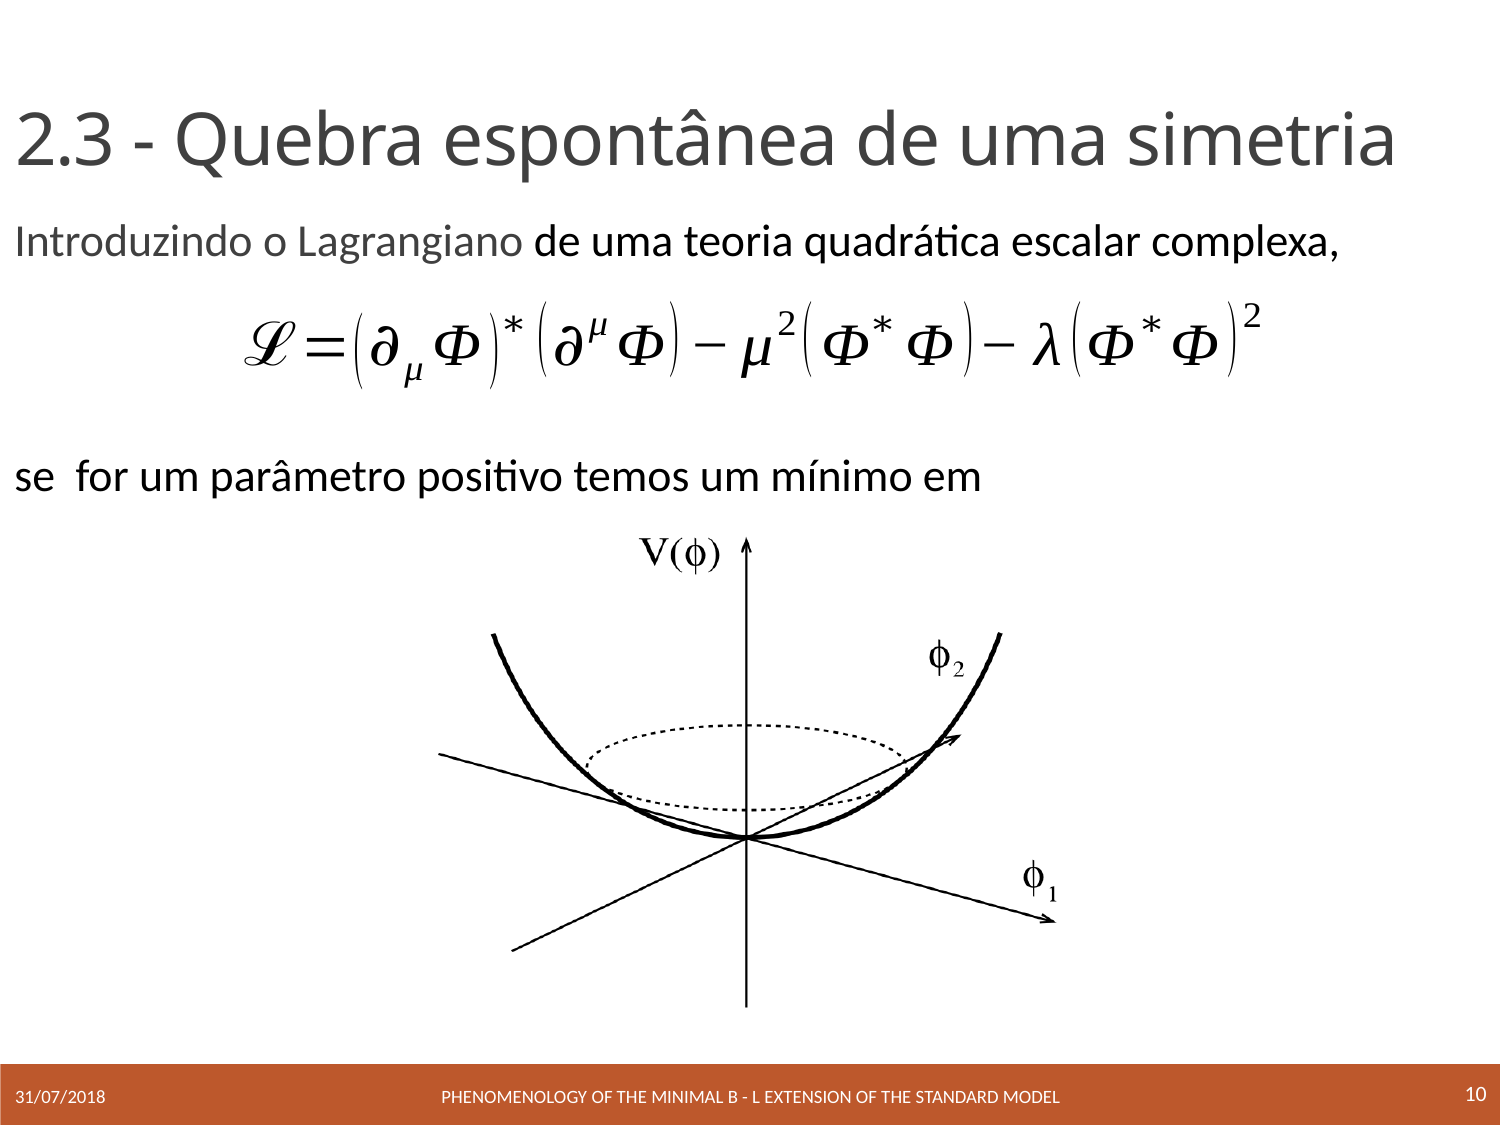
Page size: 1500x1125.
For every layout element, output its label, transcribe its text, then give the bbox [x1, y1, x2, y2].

picture [366, 500, 1113, 1031]
footer Phenomenology of the minimal B - L extension of the Standard Model [279, 1066, 1222, 1125]
slide_number 10 [1340, 1062, 1500, 1123]
title 2.3 - Quebra espontânea de uma simetria [0, 0, 1500, 188]
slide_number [0, 1066, 279, 1125]
